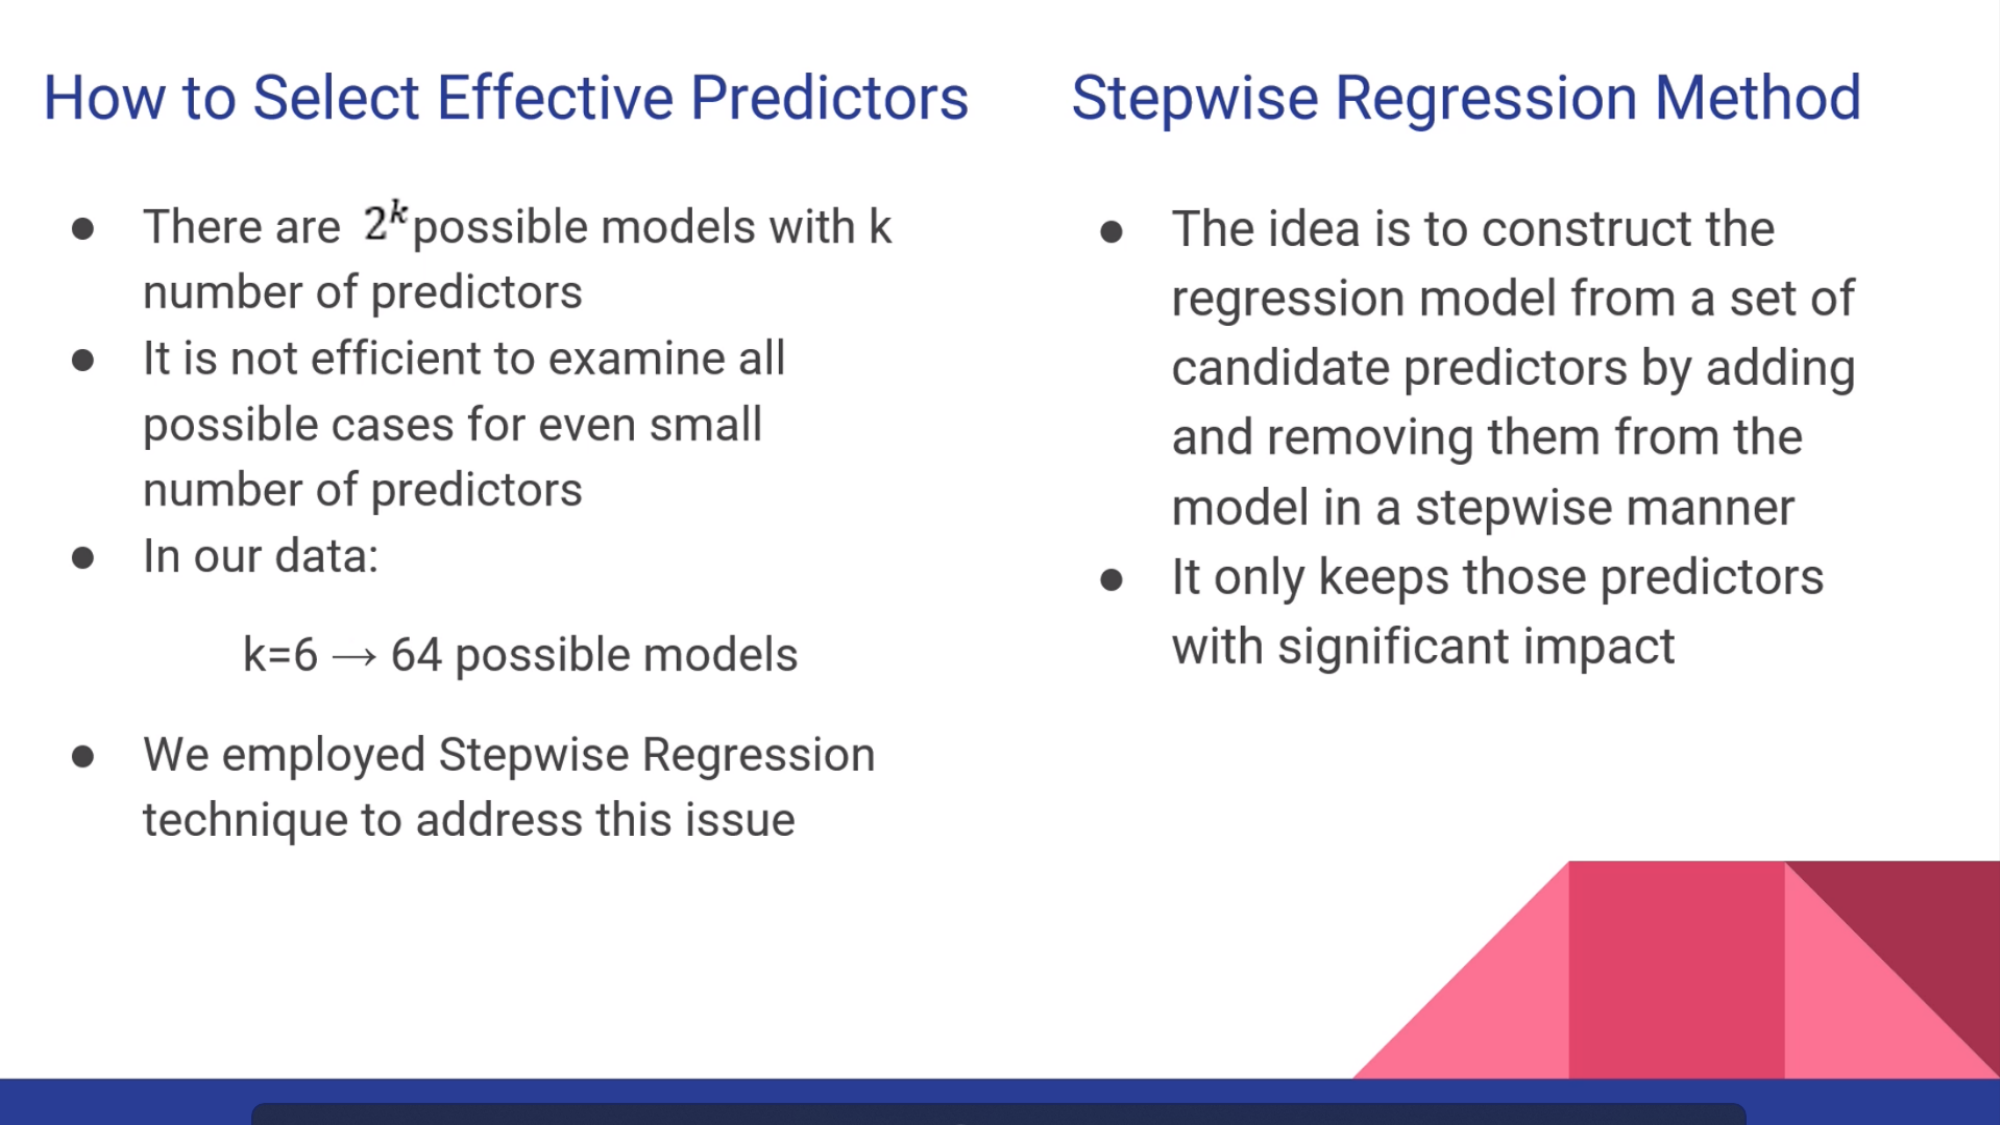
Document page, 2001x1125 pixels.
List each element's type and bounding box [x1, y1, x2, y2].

list [0, 0, 2000, 1125]
